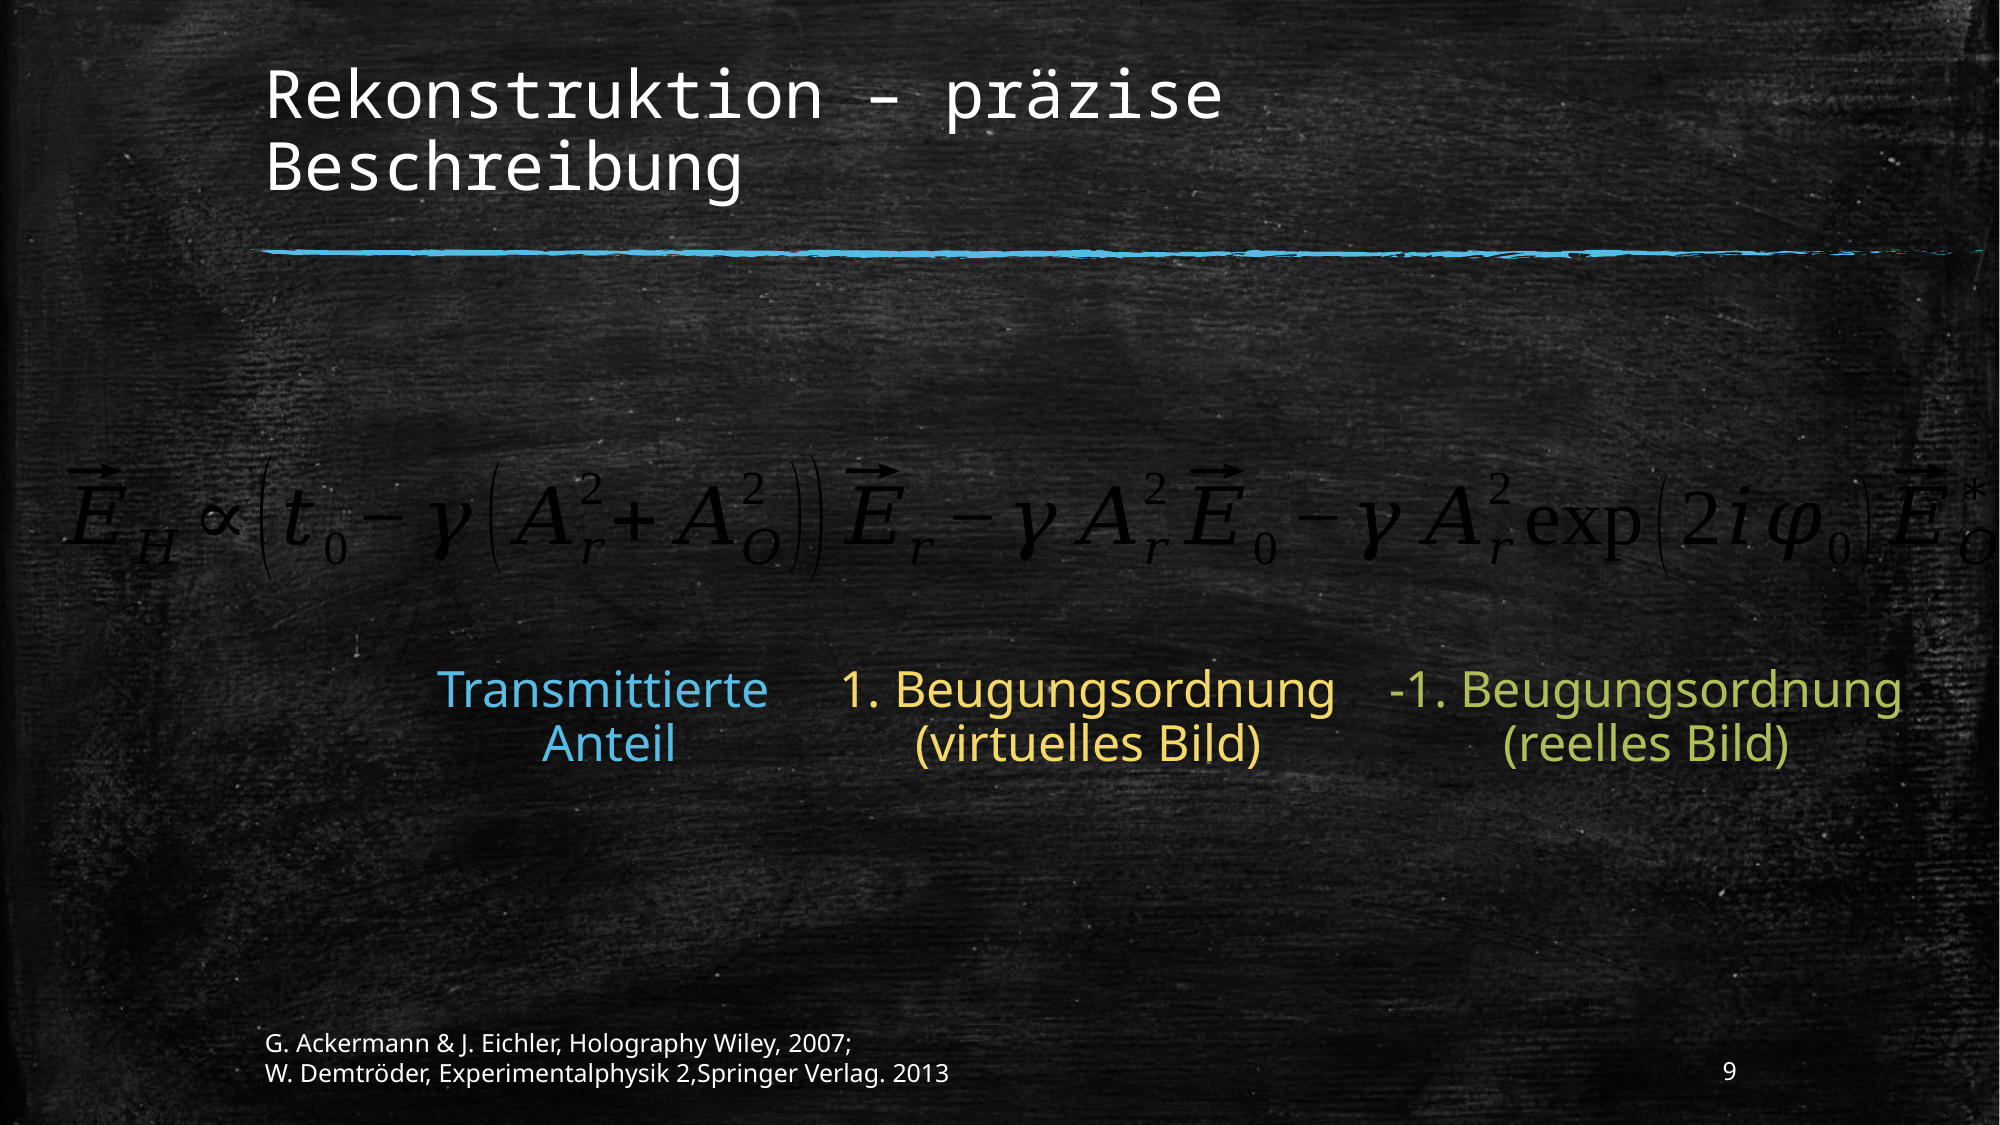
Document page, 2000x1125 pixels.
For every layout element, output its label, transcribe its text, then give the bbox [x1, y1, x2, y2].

text_box 1. Beugungsordnung (virtuelles Bild) [824, 656, 1353, 780]
title Rekonstruktion – präzise Beschreibung [249, 45, 1750, 213]
text_box Transmittierte Anteil [422, 656, 785, 780]
slide_number 9 [1562, 1050, 1752, 1096]
text_box -1. Beugungsordnung (reelles Bild) [1374, 656, 1919, 780]
footer G. Ackermann & J. Eichler, Holography Wiley, 2007; W. Demtröder, Experimentalphysik 2,Springer Verlag. 2013 [249, 1050, 1288, 1096]
